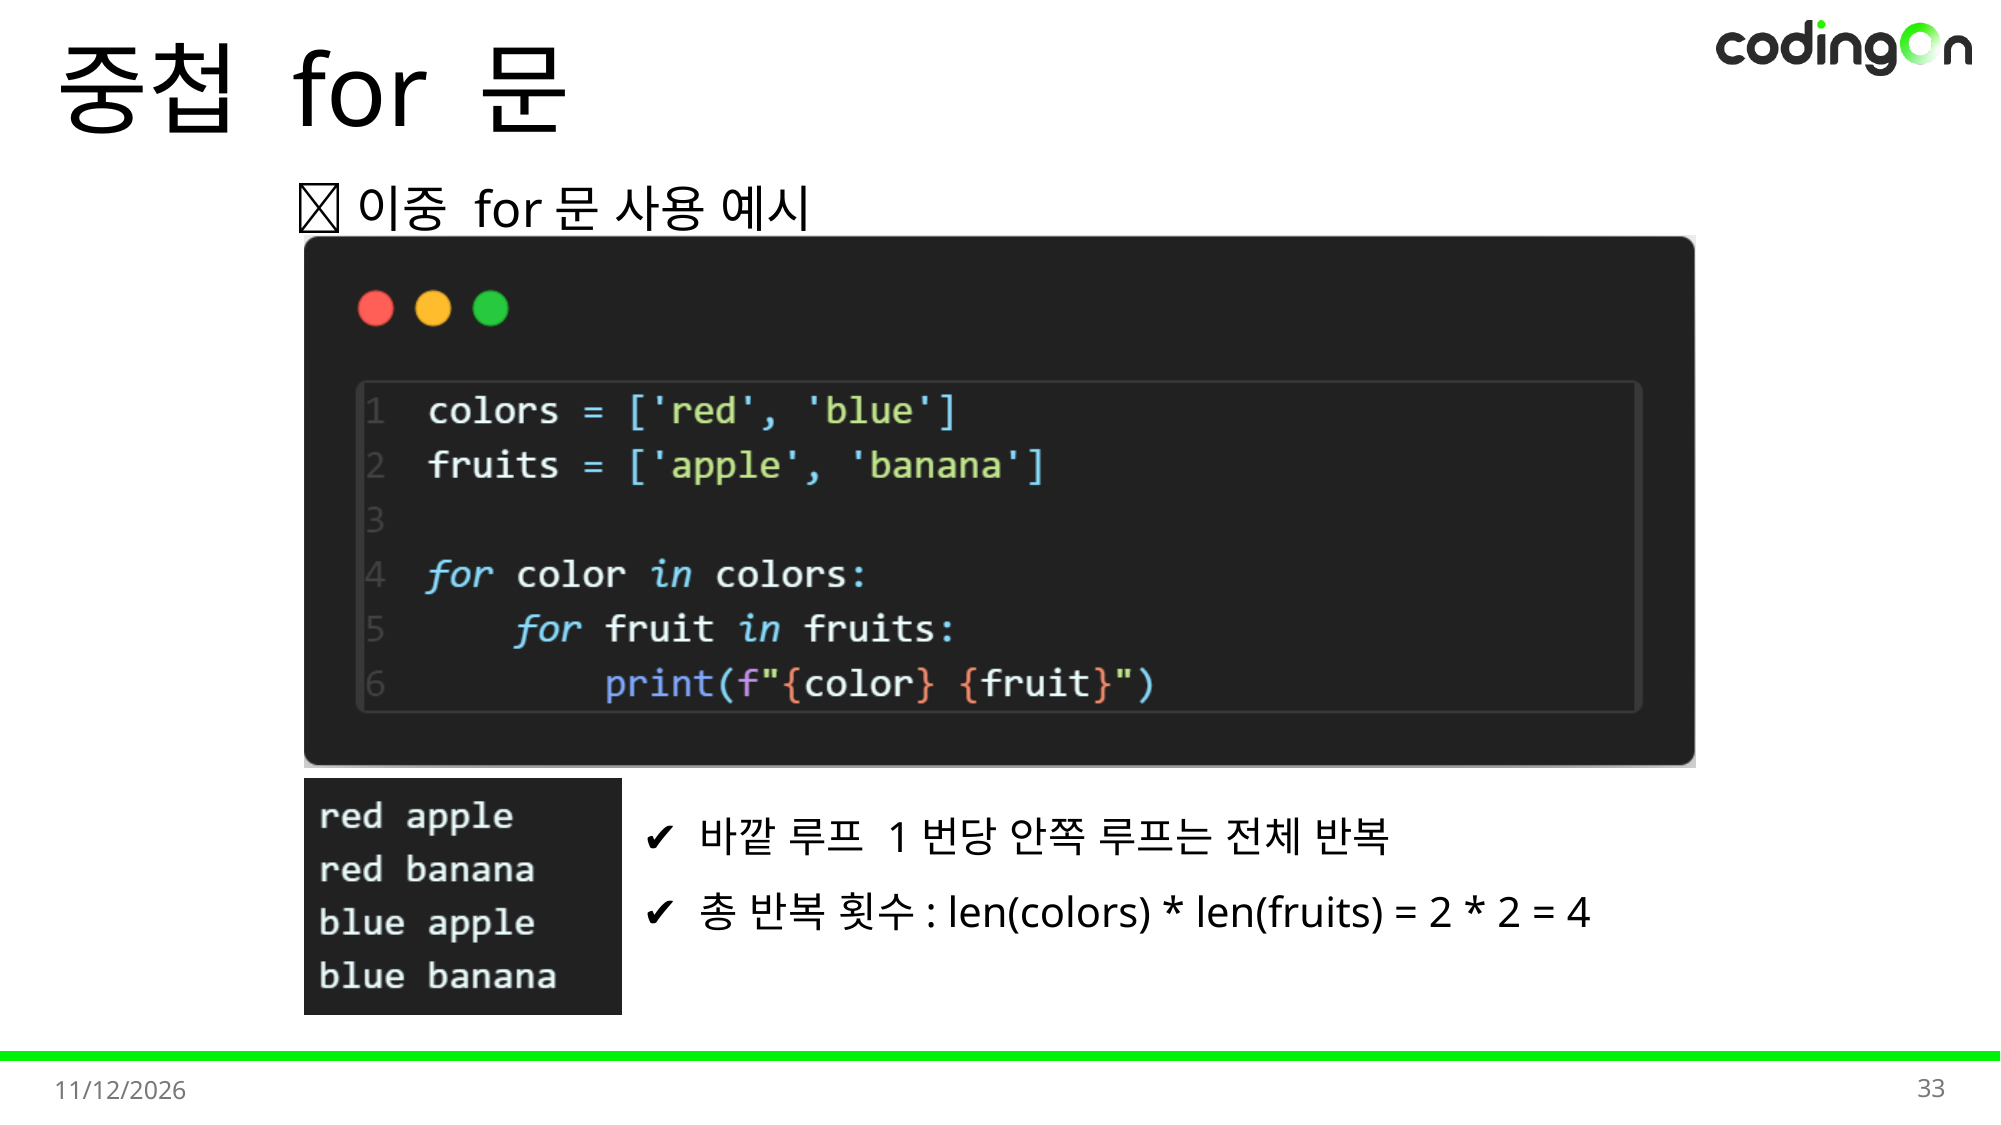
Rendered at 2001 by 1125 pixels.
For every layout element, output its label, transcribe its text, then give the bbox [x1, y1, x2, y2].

title 중첩 for 문 [41, 0, 1767, 188]
text_box ✔️ 바깥 루프 1번당 안쪽 루프는 전체 반복 ✔️ 총 반복 횟수: len(colors) * len(fruits) = 2 * 2 = 4 [628, 778, 1696, 943]
slide_number 33 [1510, 1059, 1961, 1120]
picture [303, 235, 1696, 768]
picture [303, 778, 622, 1015]
text_box ✅이중 for문 사용 예시 [279, 139, 1519, 245]
picture [1767, 20, 1972, 76]
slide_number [39, 1061, 490, 1122]
